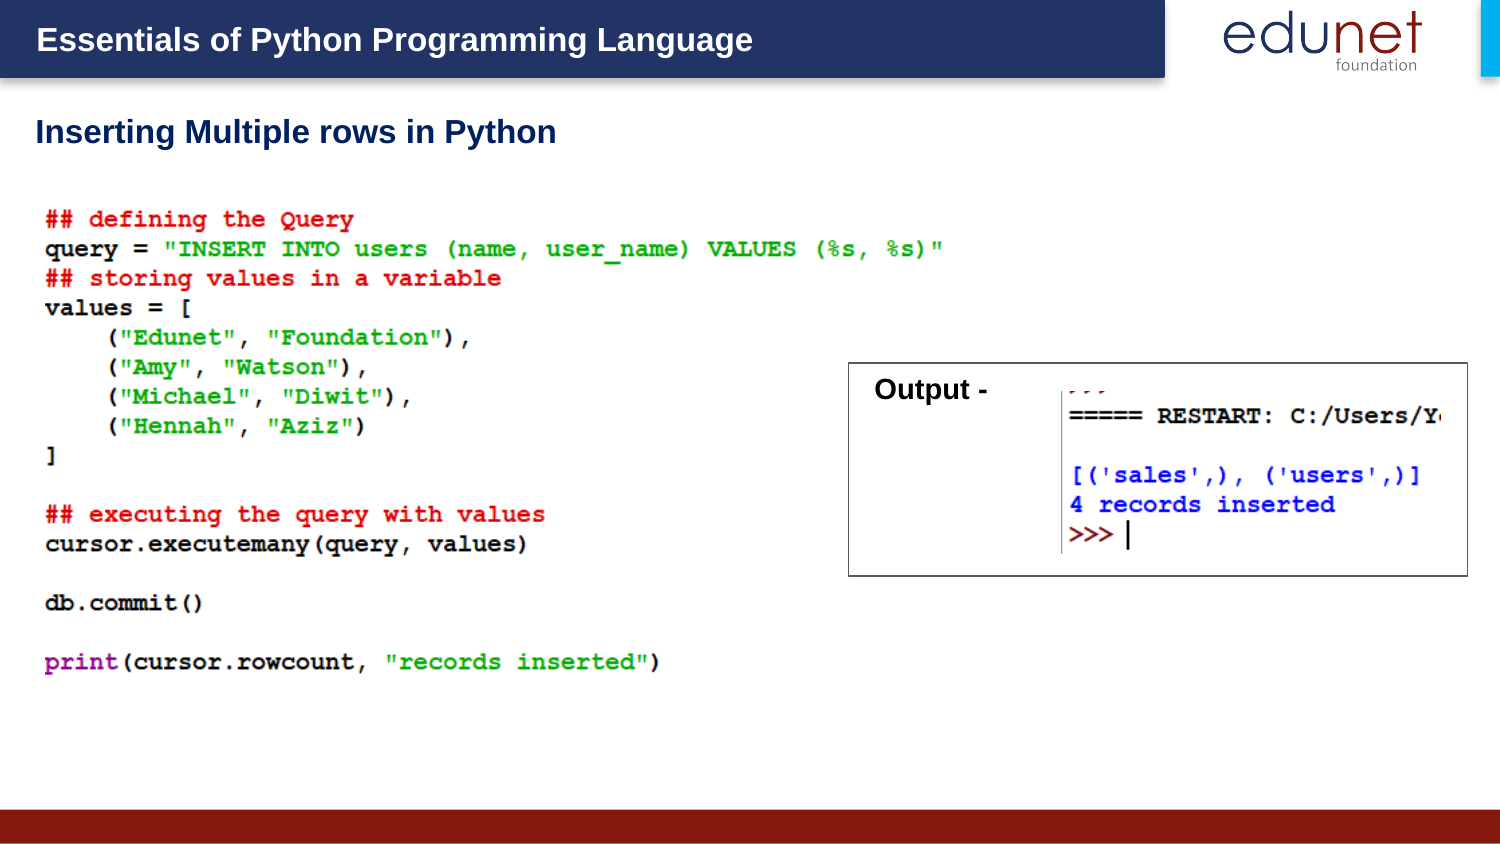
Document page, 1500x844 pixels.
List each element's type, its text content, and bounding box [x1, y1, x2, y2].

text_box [848, 362, 1468, 577]
picture [1219, 8, 1424, 75]
picture [44, 184, 967, 687]
text_box Inserting Multiple rows in Python [14, 104, 767, 156]
